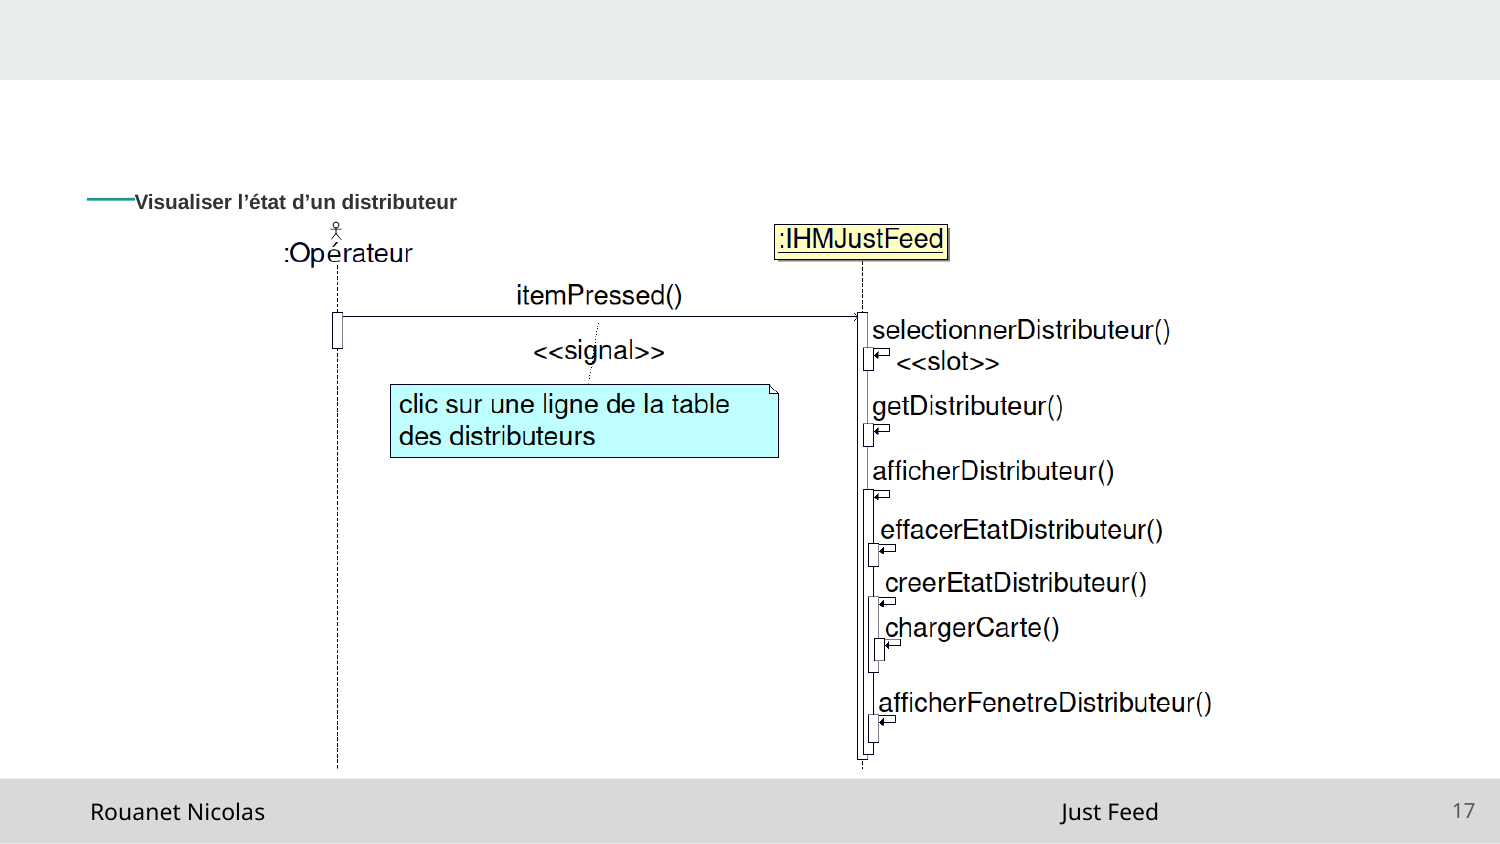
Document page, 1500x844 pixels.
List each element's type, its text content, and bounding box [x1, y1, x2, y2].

picture [278, 218, 1222, 769]
title Visualiser l’état d’un distributeur [119, 141, 1381, 230]
slide_number ‹#› [1400, 779, 1491, 844]
